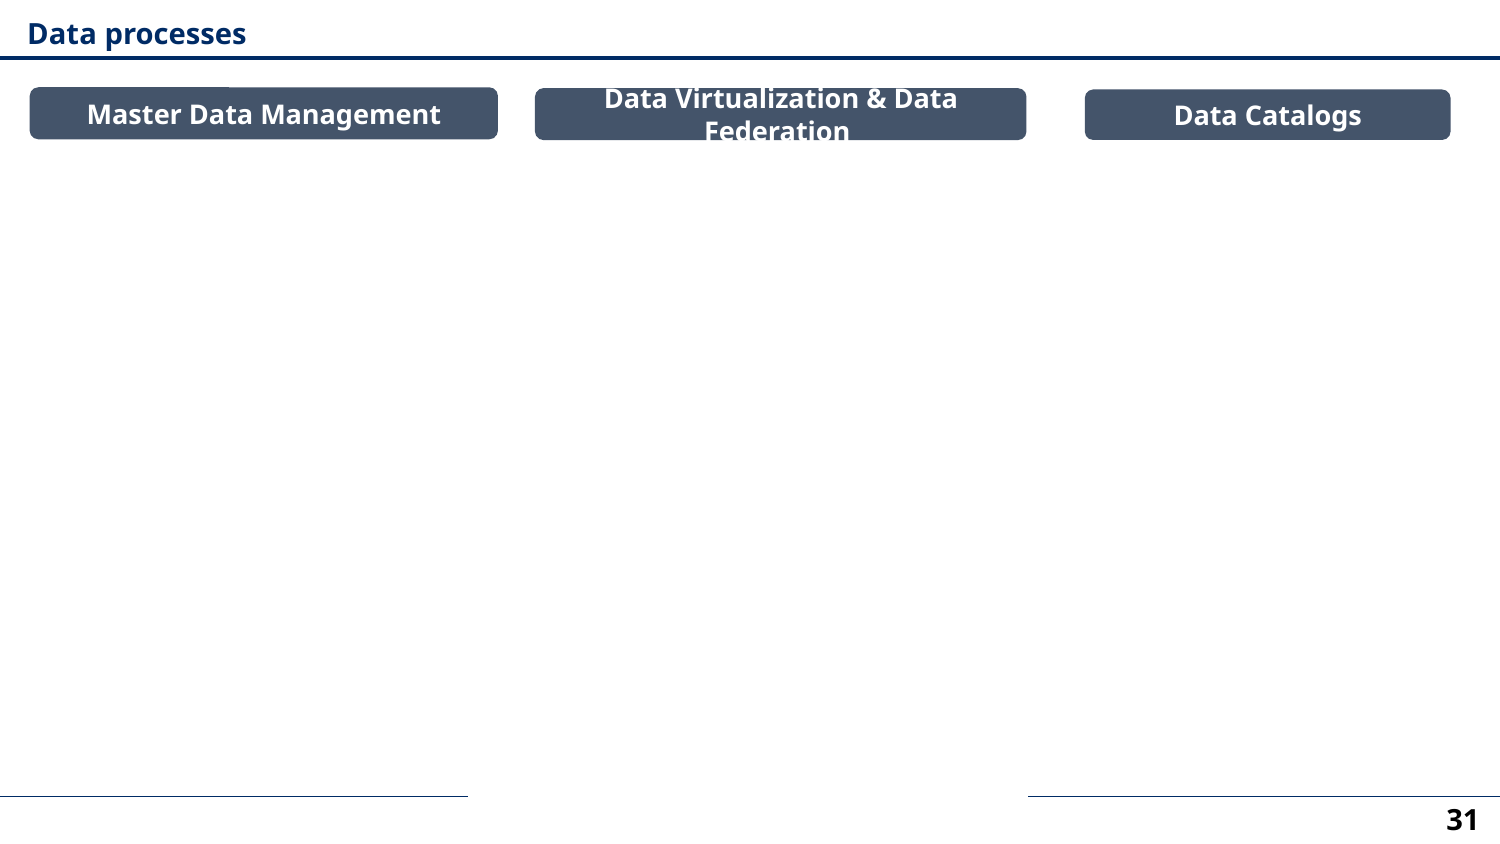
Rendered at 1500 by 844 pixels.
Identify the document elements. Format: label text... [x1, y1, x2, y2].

text_box Data processes [12, 0, 1232, 57]
text_box Data Virtualization & Data Federation [534, 88, 1027, 141]
text_box 31 [1431, 802, 1500, 844]
text_box Master Data Management [29, 87, 498, 140]
text_box Data Catalogs [1084, 89, 1451, 140]
